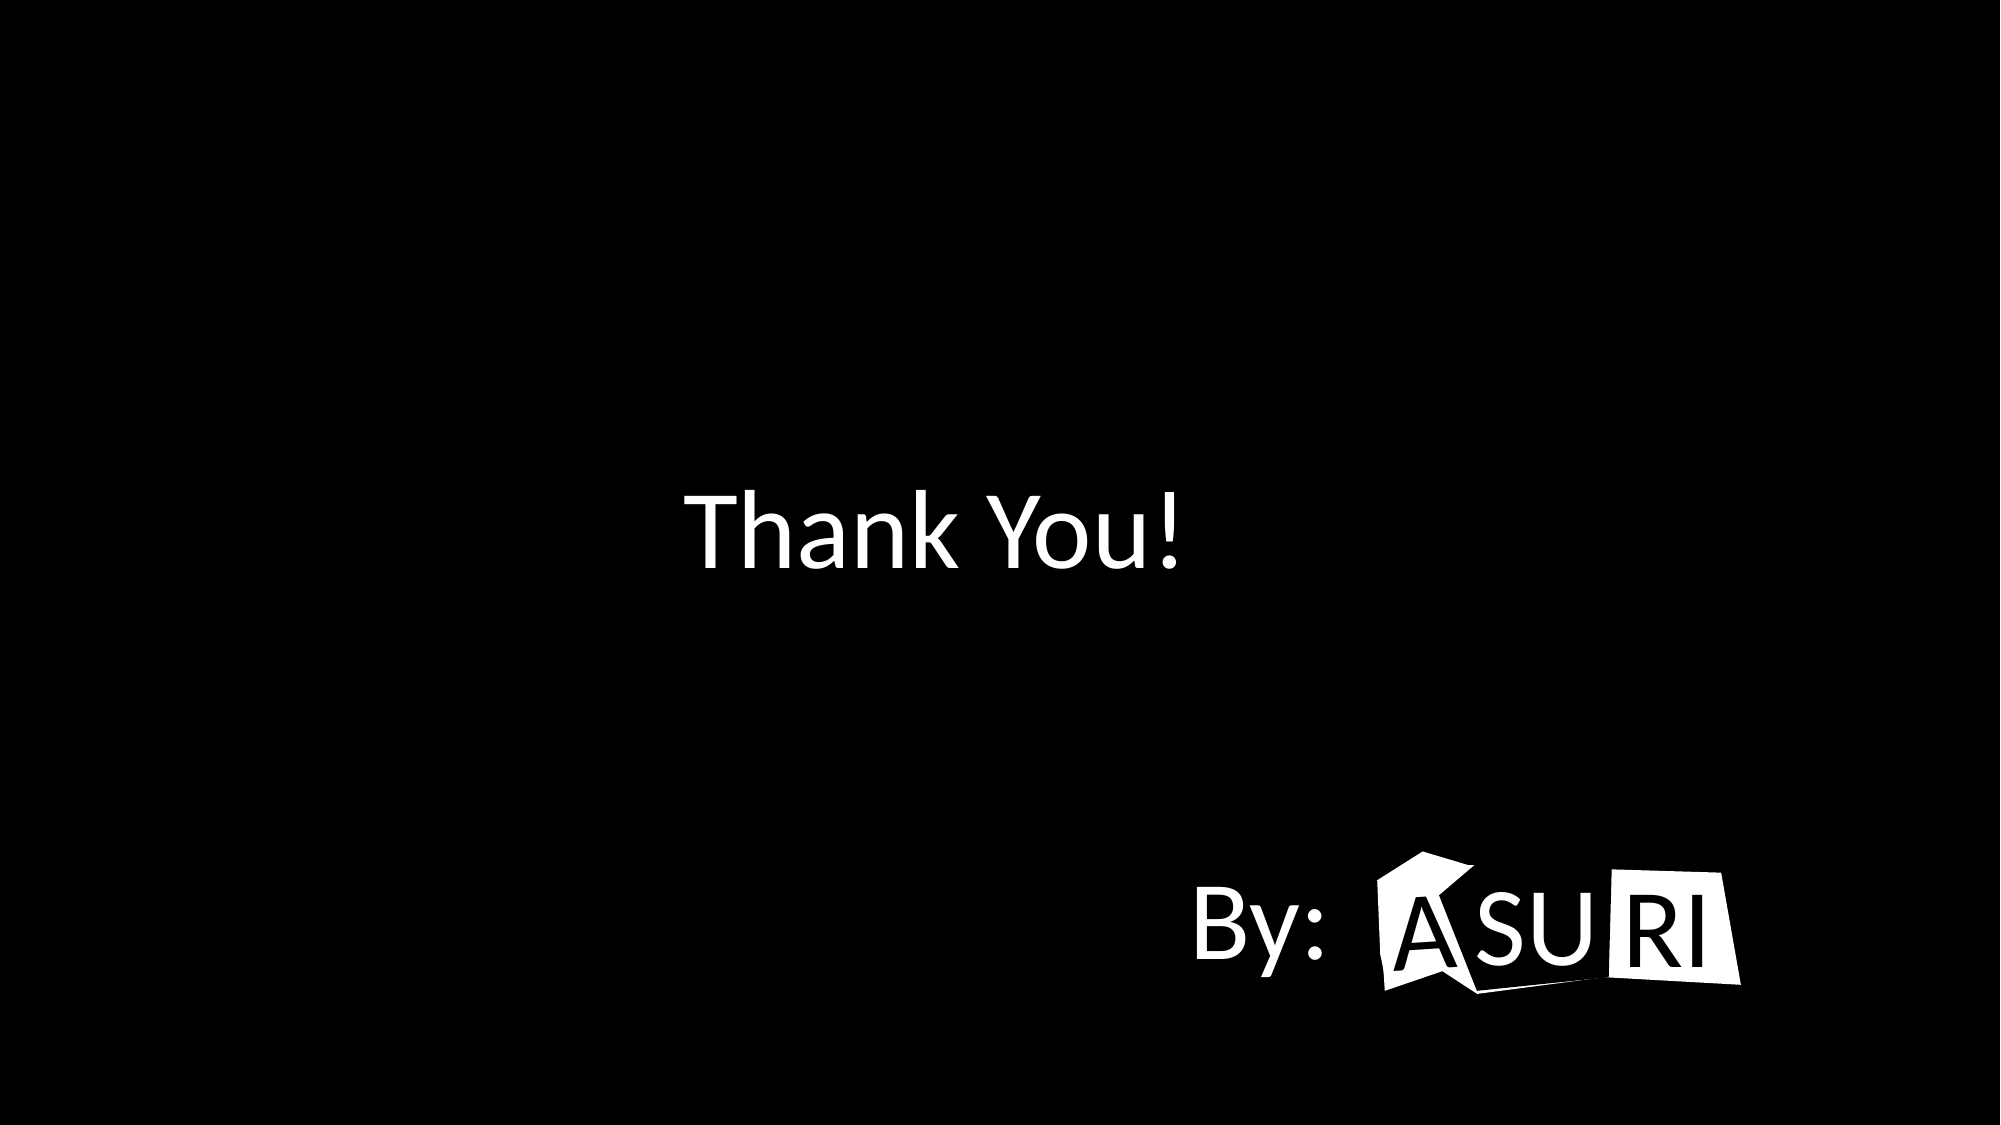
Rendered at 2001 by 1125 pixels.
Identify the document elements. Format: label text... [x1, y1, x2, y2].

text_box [1439, 845, 1617, 998]
text_box [1727, 899, 1743, 986]
text_box RI [1617, 847, 1727, 998]
text_box A [1370, 848, 1449, 1003]
text_box By: [1174, 839, 1346, 990]
text_box Thank You! [667, 448, 1204, 599]
